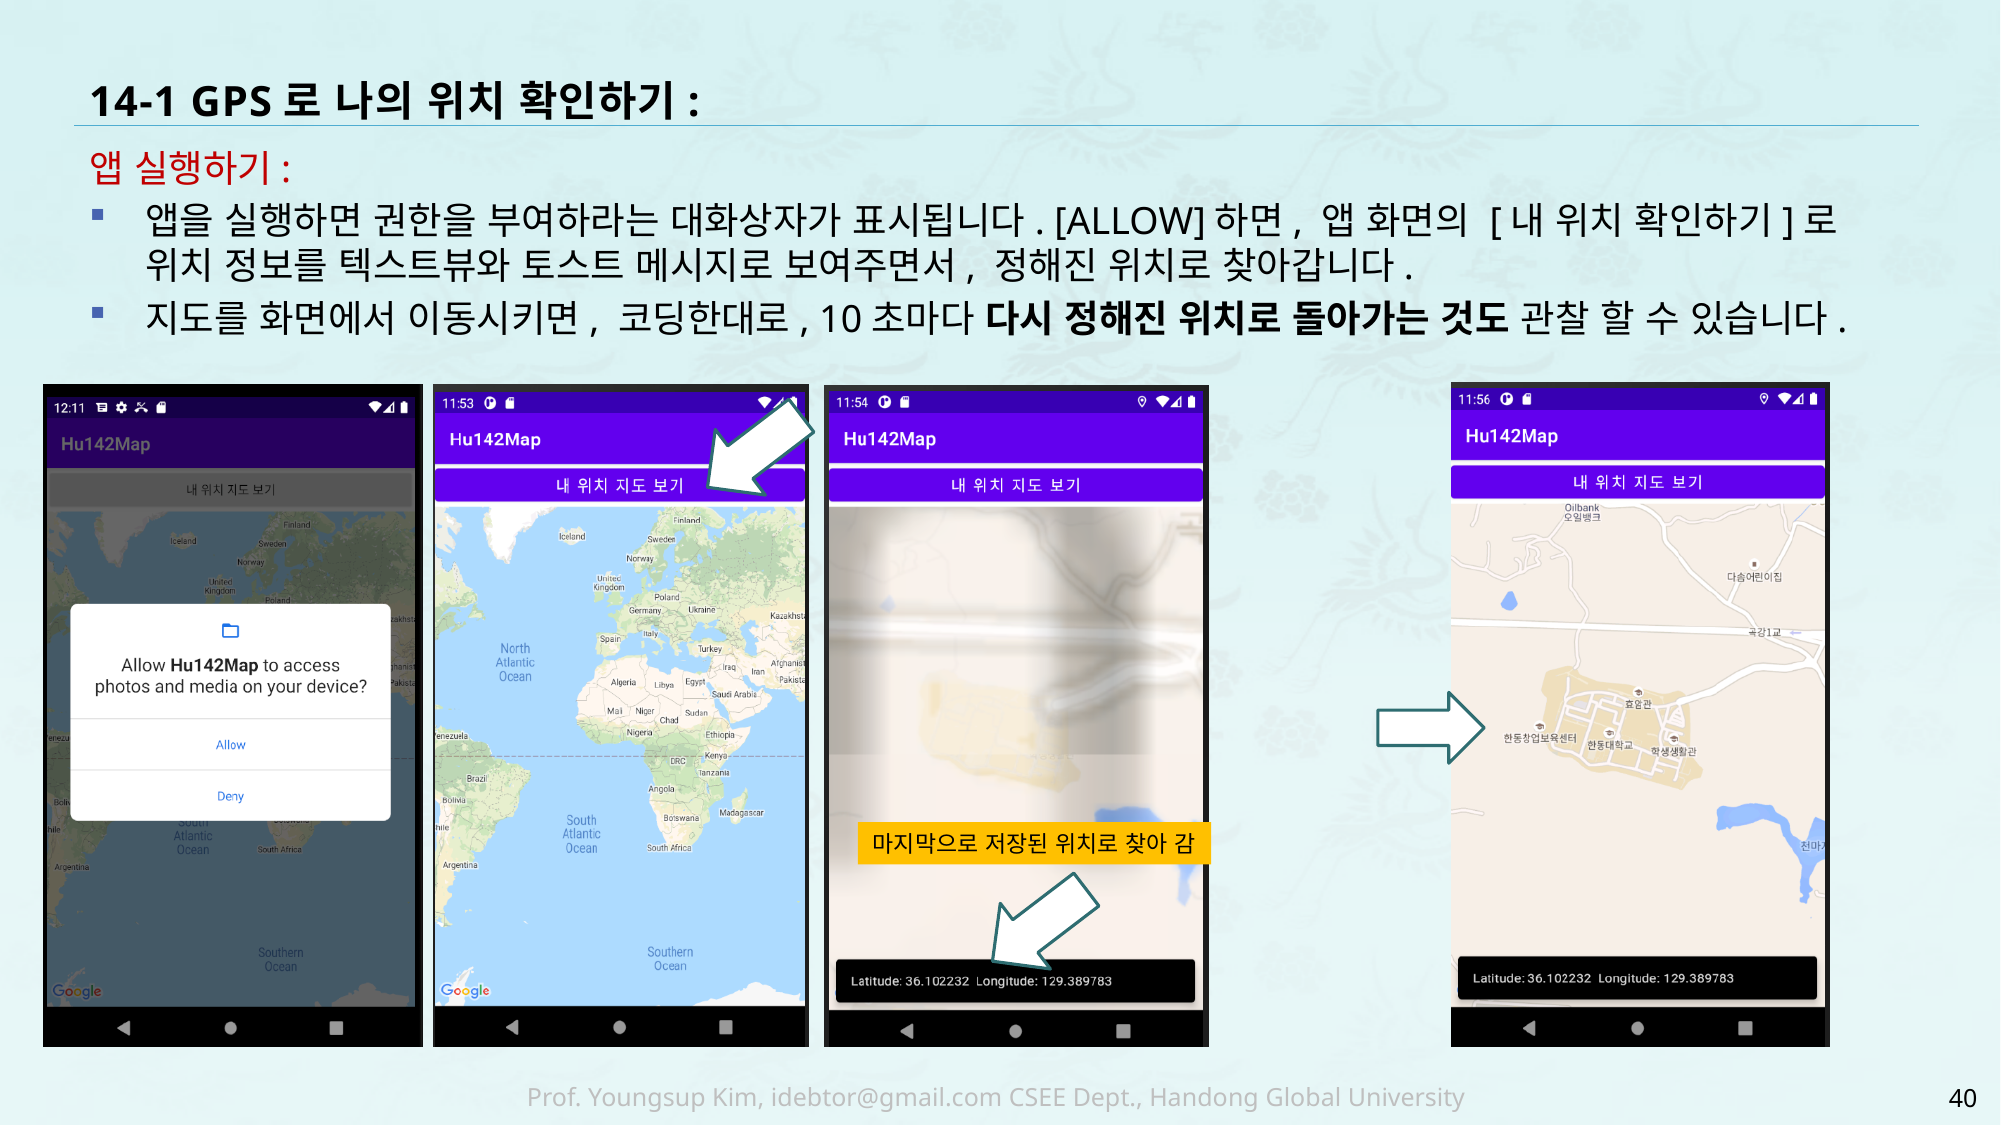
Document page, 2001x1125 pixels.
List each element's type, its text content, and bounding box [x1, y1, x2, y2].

picture [43, 384, 423, 1047]
picture [1451, 382, 1830, 1047]
title 14-1 GPS로 나의 위치 확인하기: [74, 62, 1920, 137]
picture [433, 384, 810, 1047]
list 앱 실행하기: 앱을 실행하면 권한을 부여하라는 대화상자가 표시됩니다. [ALLOW]하면, 앱 화면의 [내 위치 확인하기]로 위치 정보를 텍스트뷰와 토스트 메시지로 보여주면서, 정해진 위치로 찾아갑니다. 지도를 화면에서 이동시키면, 코딩한대로, 10초마다 다시 정해진 위치로 돌아가는 것도 관찰 할 수 있습니다. [74, 137, 1921, 1066]
slide_number 40 [1816, 1069, 1993, 1125]
text_box [1376, 690, 1450, 765]
picture [824, 385, 1209, 1047]
